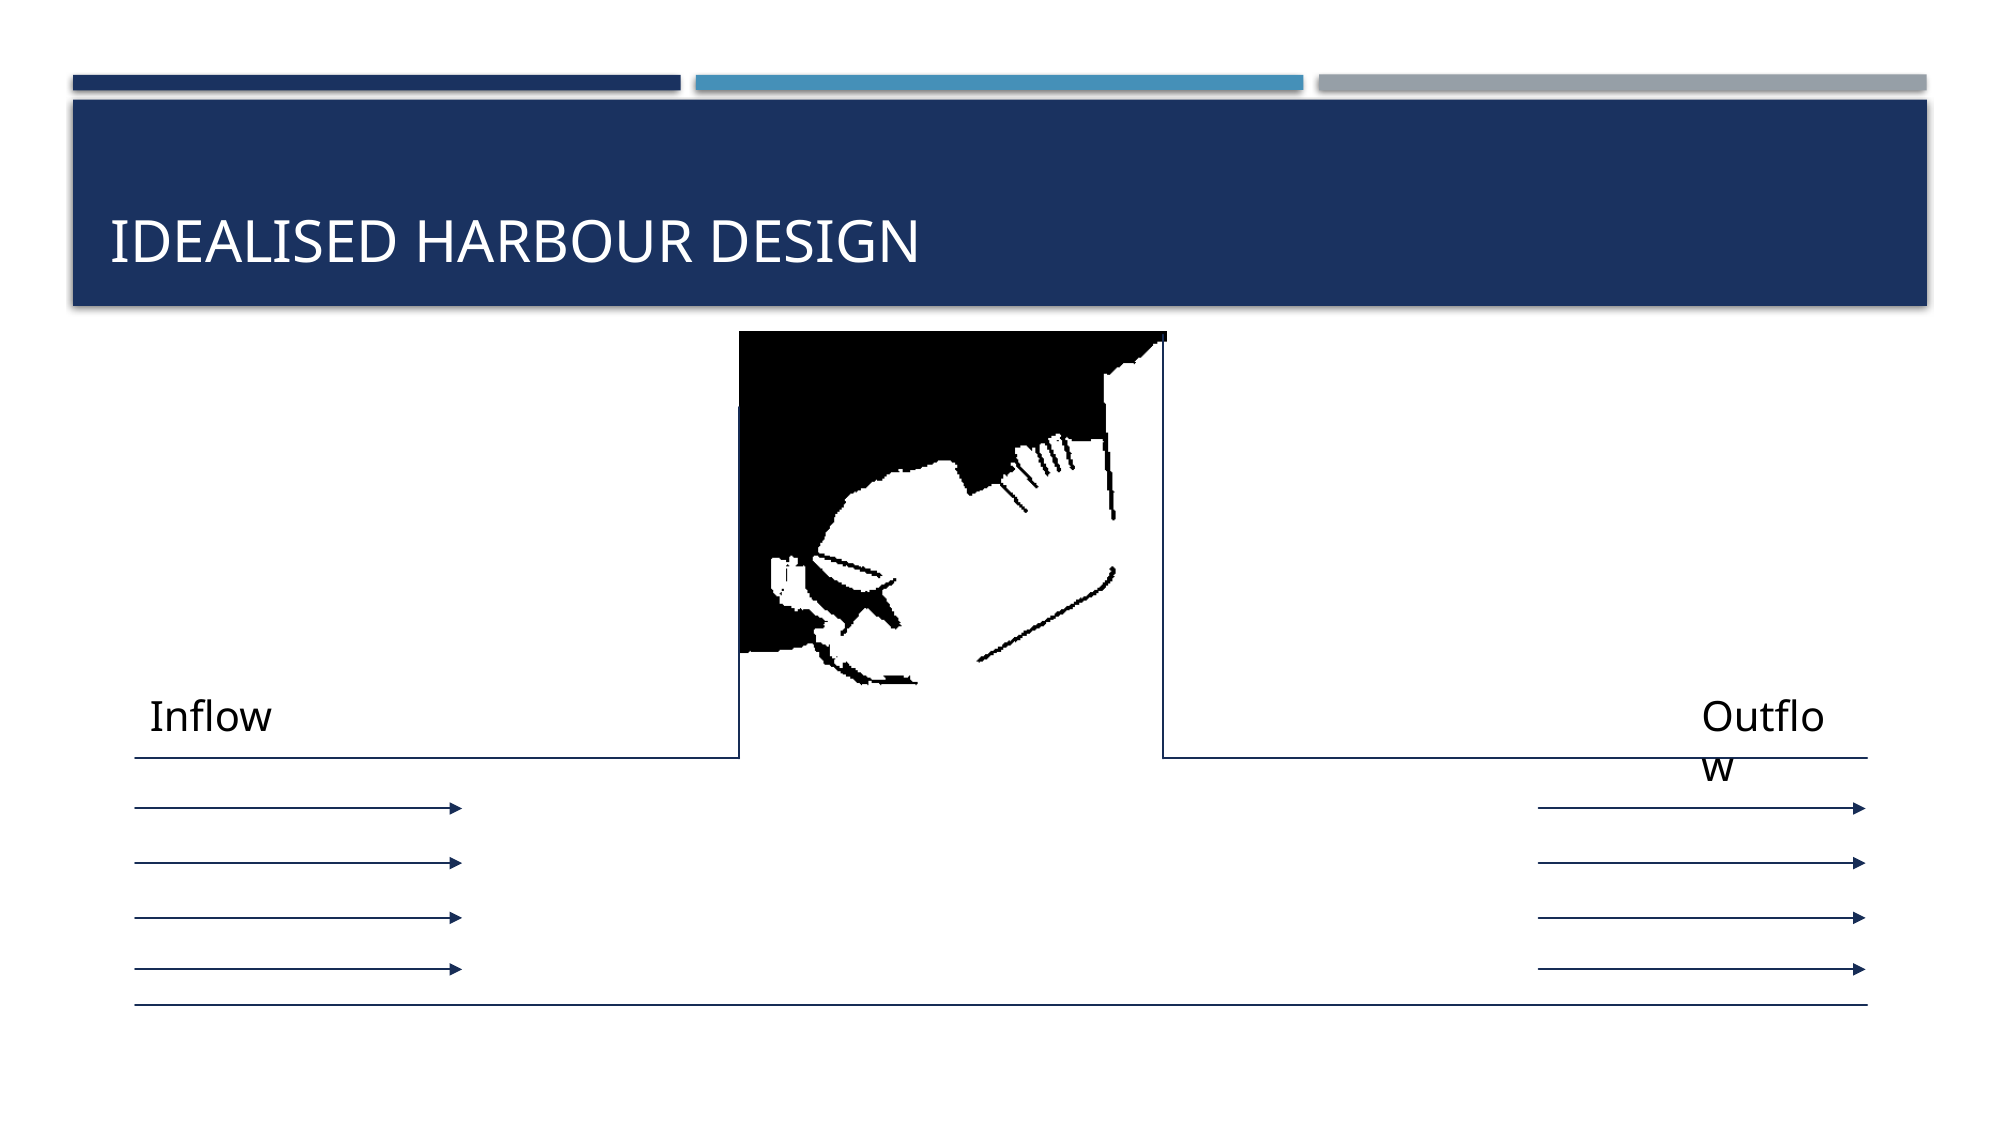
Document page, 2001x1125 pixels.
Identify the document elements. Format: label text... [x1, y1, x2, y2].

title Idealised Harbour Design [95, 119, 1905, 282]
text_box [134, 331, 1868, 1006]
